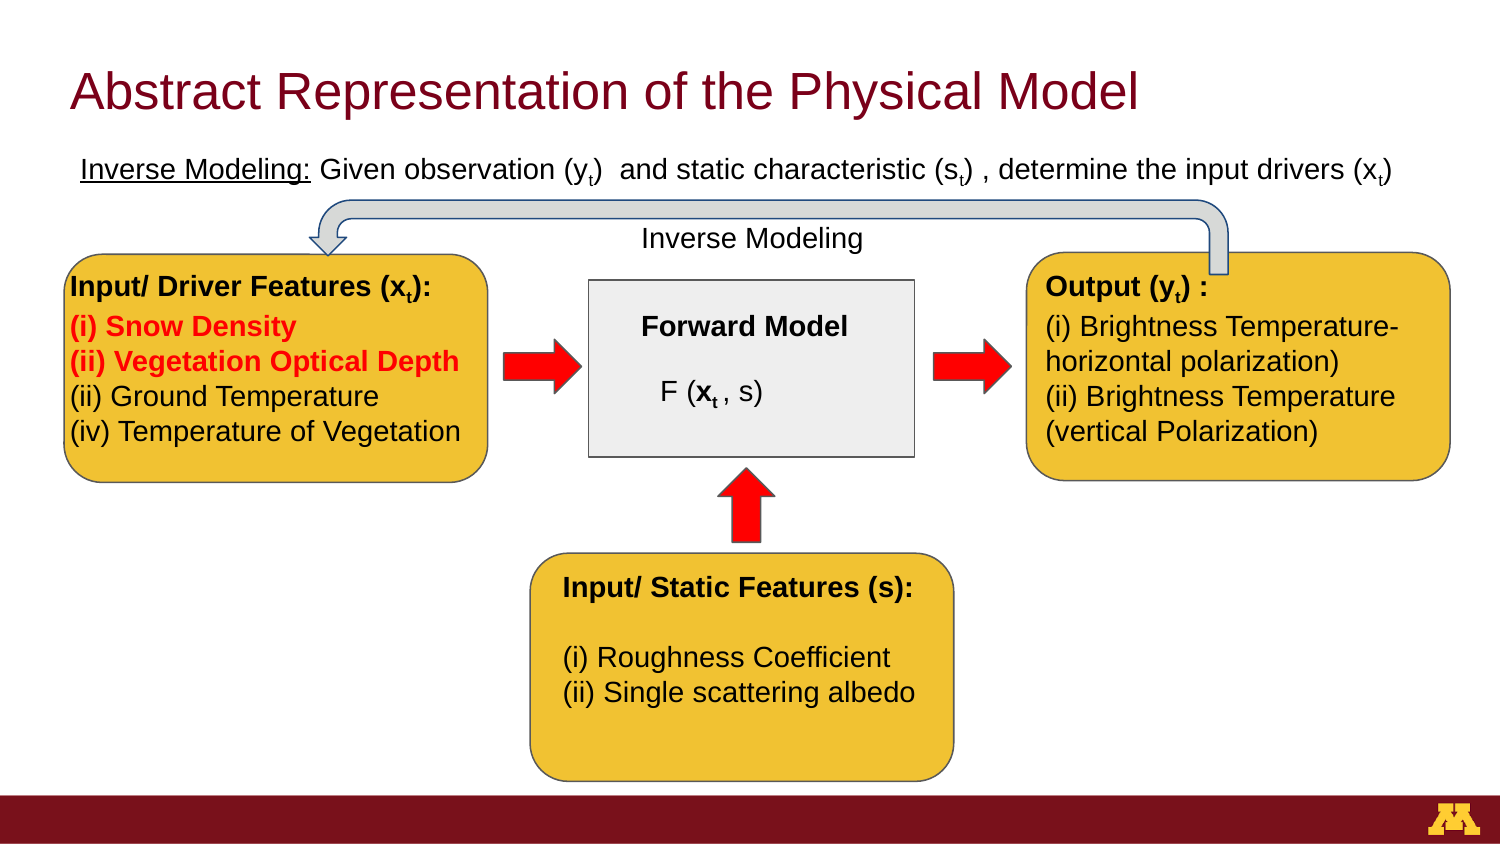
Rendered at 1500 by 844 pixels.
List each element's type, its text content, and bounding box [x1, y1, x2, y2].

text_box Inverse Modeling: Given observation (yt) and static characteristic (st) , determine the input drivers (xt) [65, 135, 1443, 205]
text_box Inverse Modeling [626, 204, 980, 270]
text_box Input/ Driver Features (xt): (i) Snow Density (ii) Vegetation Optical Depth (ii) Ground Temperature (iv) Temperature of Vegetation [54, 252, 497, 497]
text_box Output (yt) : (i) Brightness Temperature- horizontal polarization) (ii) Brightness Temperature (vertical Polarization) [1030, 252, 1473, 497]
text_box Forward Model [626, 292, 912, 358]
text_box Input/ Static Features (s): (i) Roughness Coefficient (ii) Single scattering albedo [547, 553, 990, 758]
text_box [933, 339, 1012, 394]
text_box Abstract Representation of the Physical Model [54, 41, 1453, 136]
text_box [503, 339, 582, 394]
text_box [309, 200, 1229, 275]
text_box [1026, 274, 1030, 459]
text_box F (xt , s) [645, 357, 839, 427]
text_box [530, 559, 951, 782]
text_box [588, 279, 915, 457]
text_box [717, 467, 775, 543]
picture [0, 795, 1500, 844]
